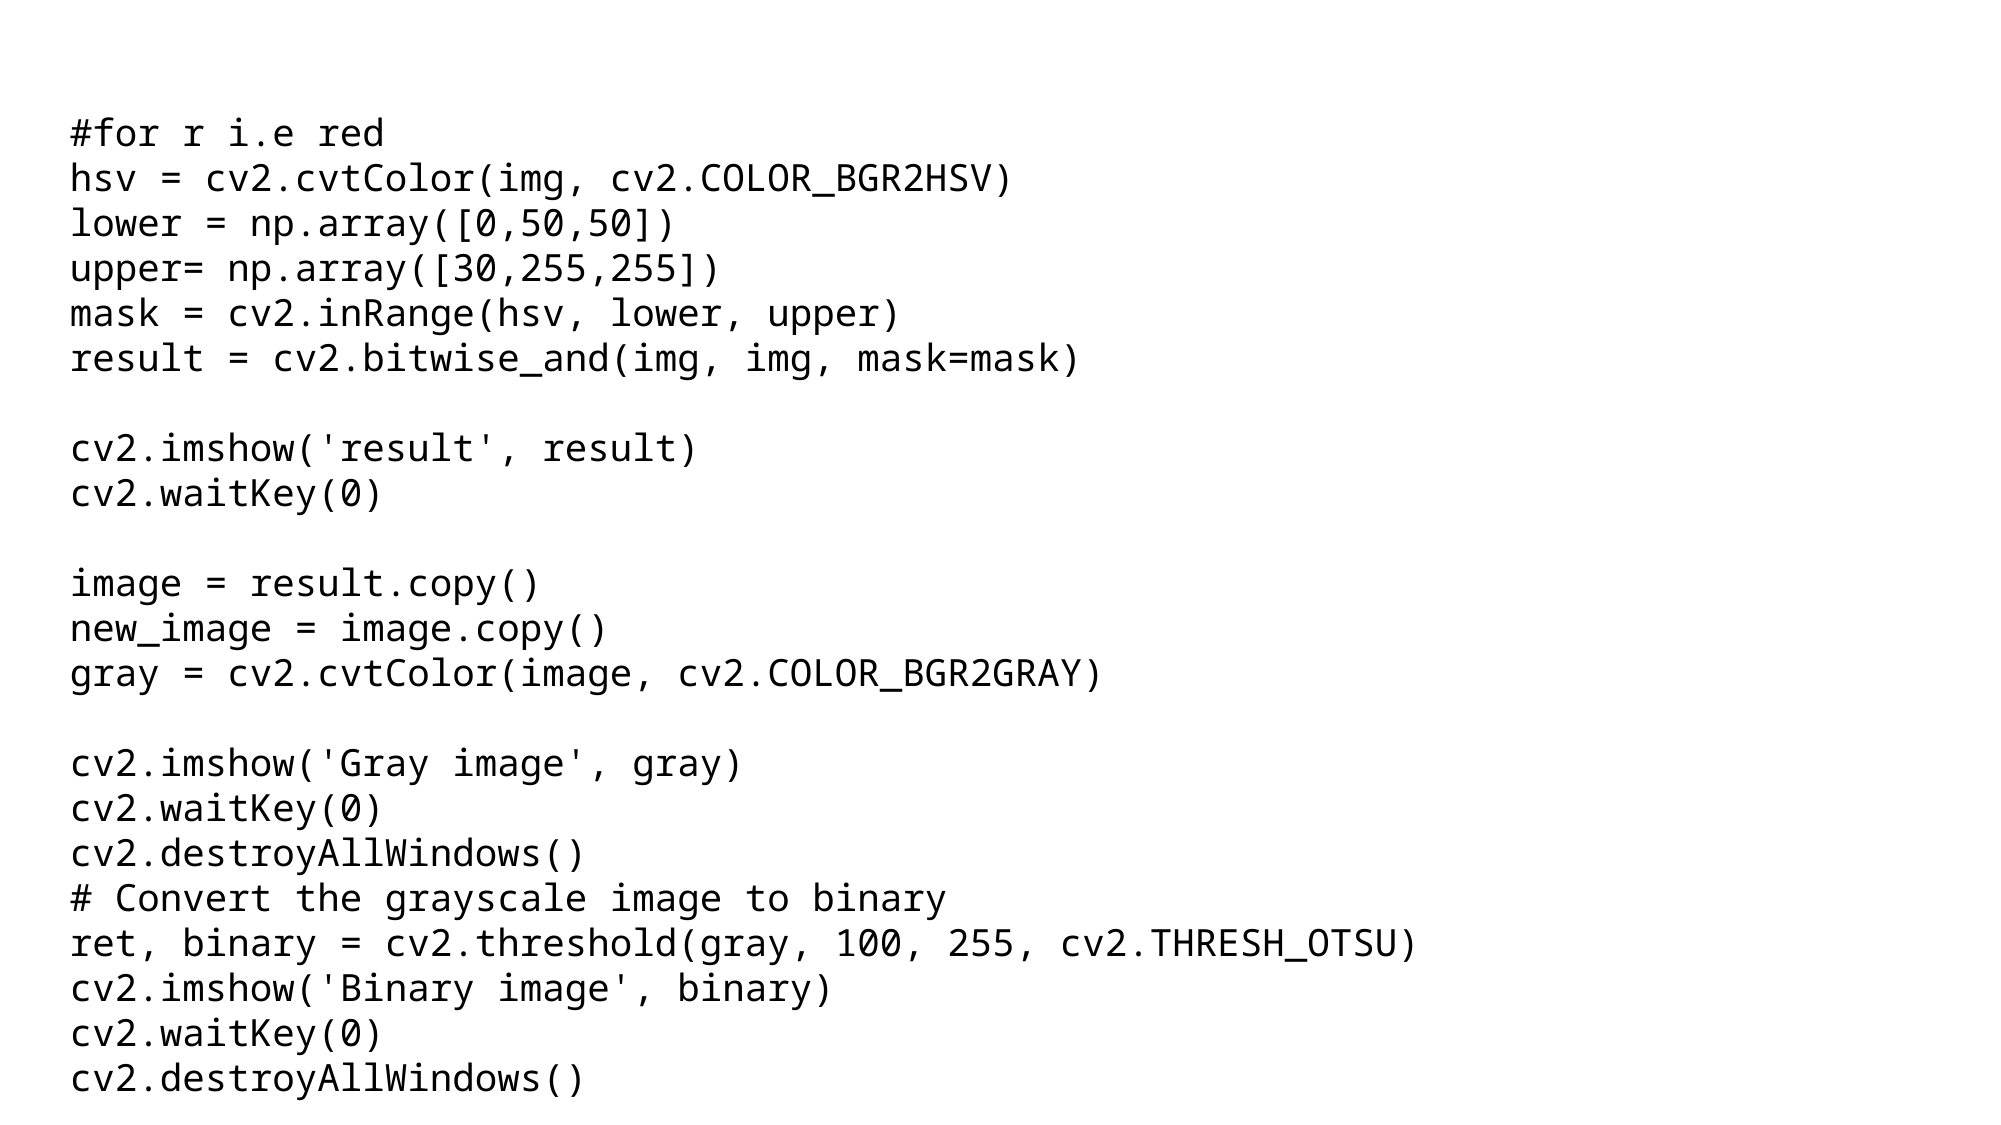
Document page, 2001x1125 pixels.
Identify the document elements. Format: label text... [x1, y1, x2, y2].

text_box #for r i.e red hsv = cv2.cvtColor(img, cv2.COLOR_BGR2HSV) lower = np.array([0,50,50]) upper= np.array([30,255,255]) mask = cv2.inRange(hsv, lower, upper) result = cv2.bitwise_and(img, img, mask=mask) cv2.imshow('result', result) cv2.waitKey(0) image = result.copy() new_image = image.copy() gray = cv2.cvtColor(image, cv2.COLOR_BGR2GRAY) cv2.imshow('Gray image', gray) cv2.waitKey(0) cv2.destroyAllWindows() # Convert the grayscale image to binary ret, binary = cv2.threshold(gray, 100, 255, cv2.THRESH_OTSU) cv2.imshow('Binary image', binary) cv2.waitKey(0) cv2.destroyAllWindows() [55, 56, 1861, 1125]
